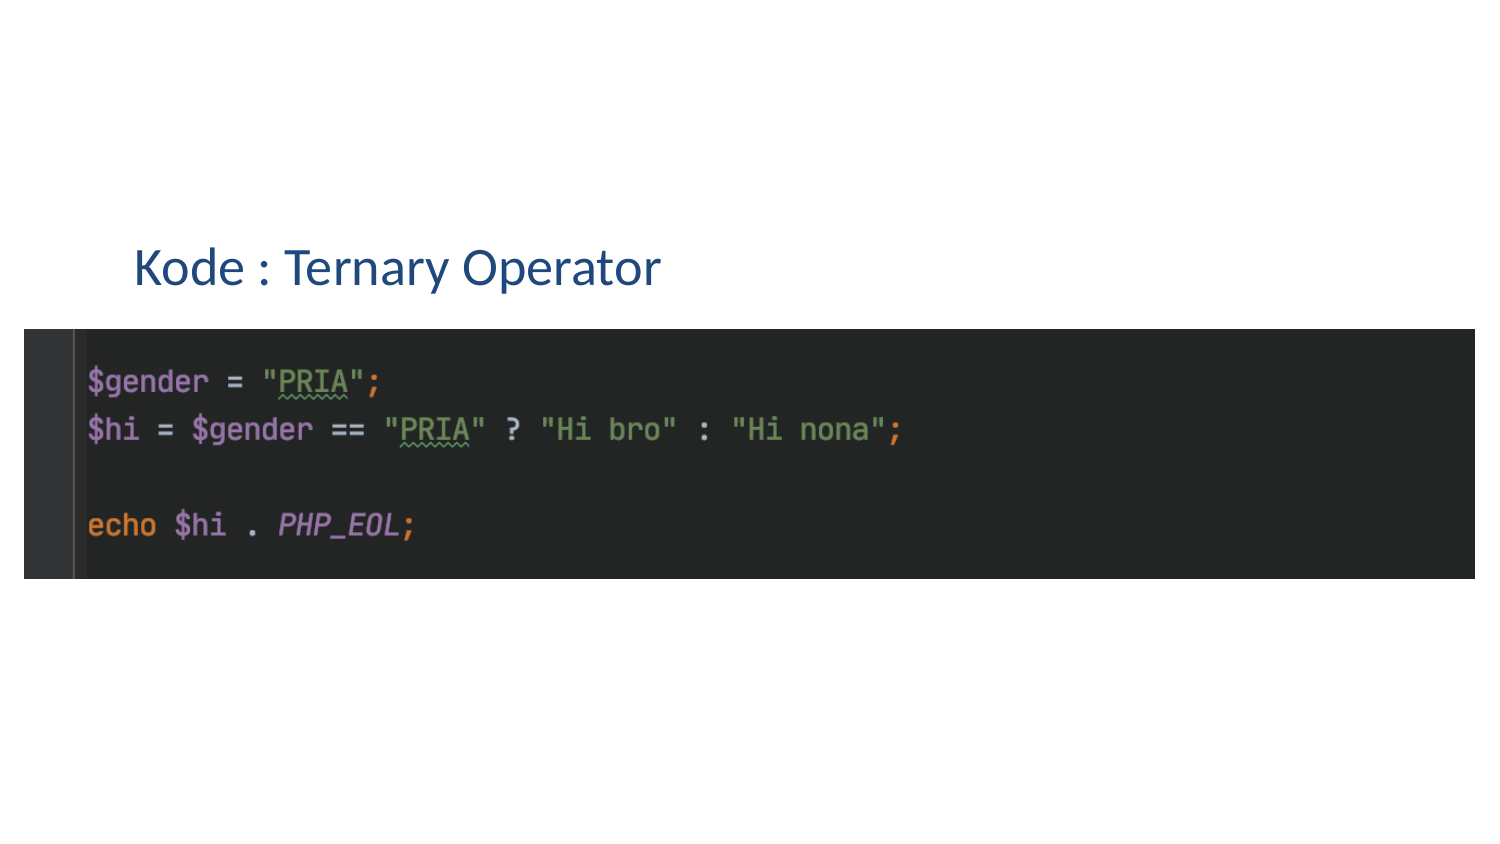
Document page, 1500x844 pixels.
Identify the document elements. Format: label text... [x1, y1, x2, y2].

title Kode : Ternary Operator [119, 216, 1381, 305]
picture [24, 328, 1476, 579]
